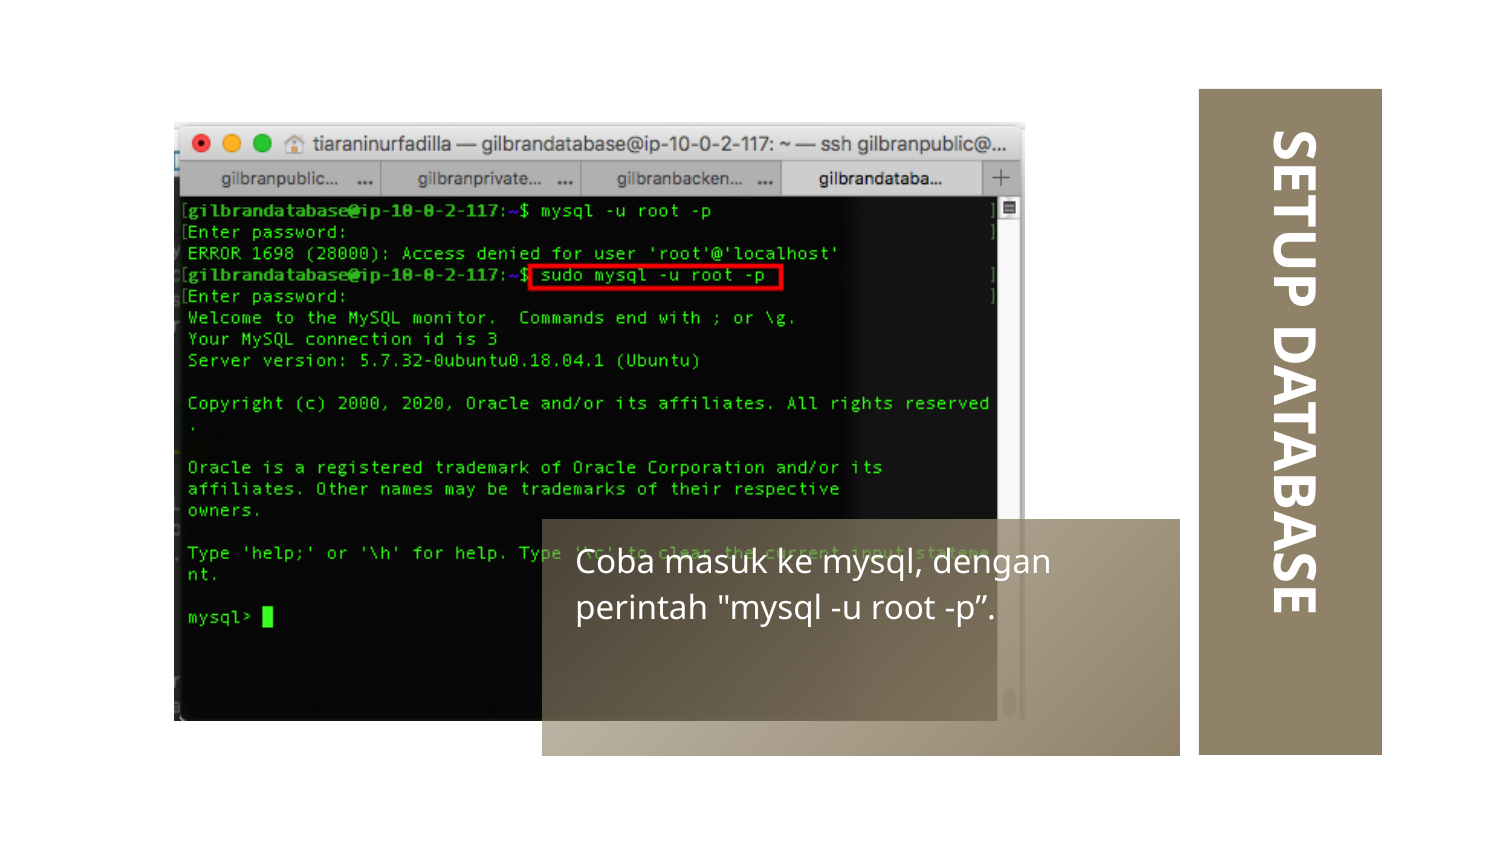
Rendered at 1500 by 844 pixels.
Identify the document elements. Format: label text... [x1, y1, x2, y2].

text_box [1198, 88, 1382, 755]
text_box [542, 519, 1180, 756]
picture [174, 122, 1025, 721]
title SETUP DATABASE [1248, 115, 1396, 729]
subtitle Coba masuk ke mysql, dengan perintah "mysql -u root -p”. [1029, 519, 1164, 714]
